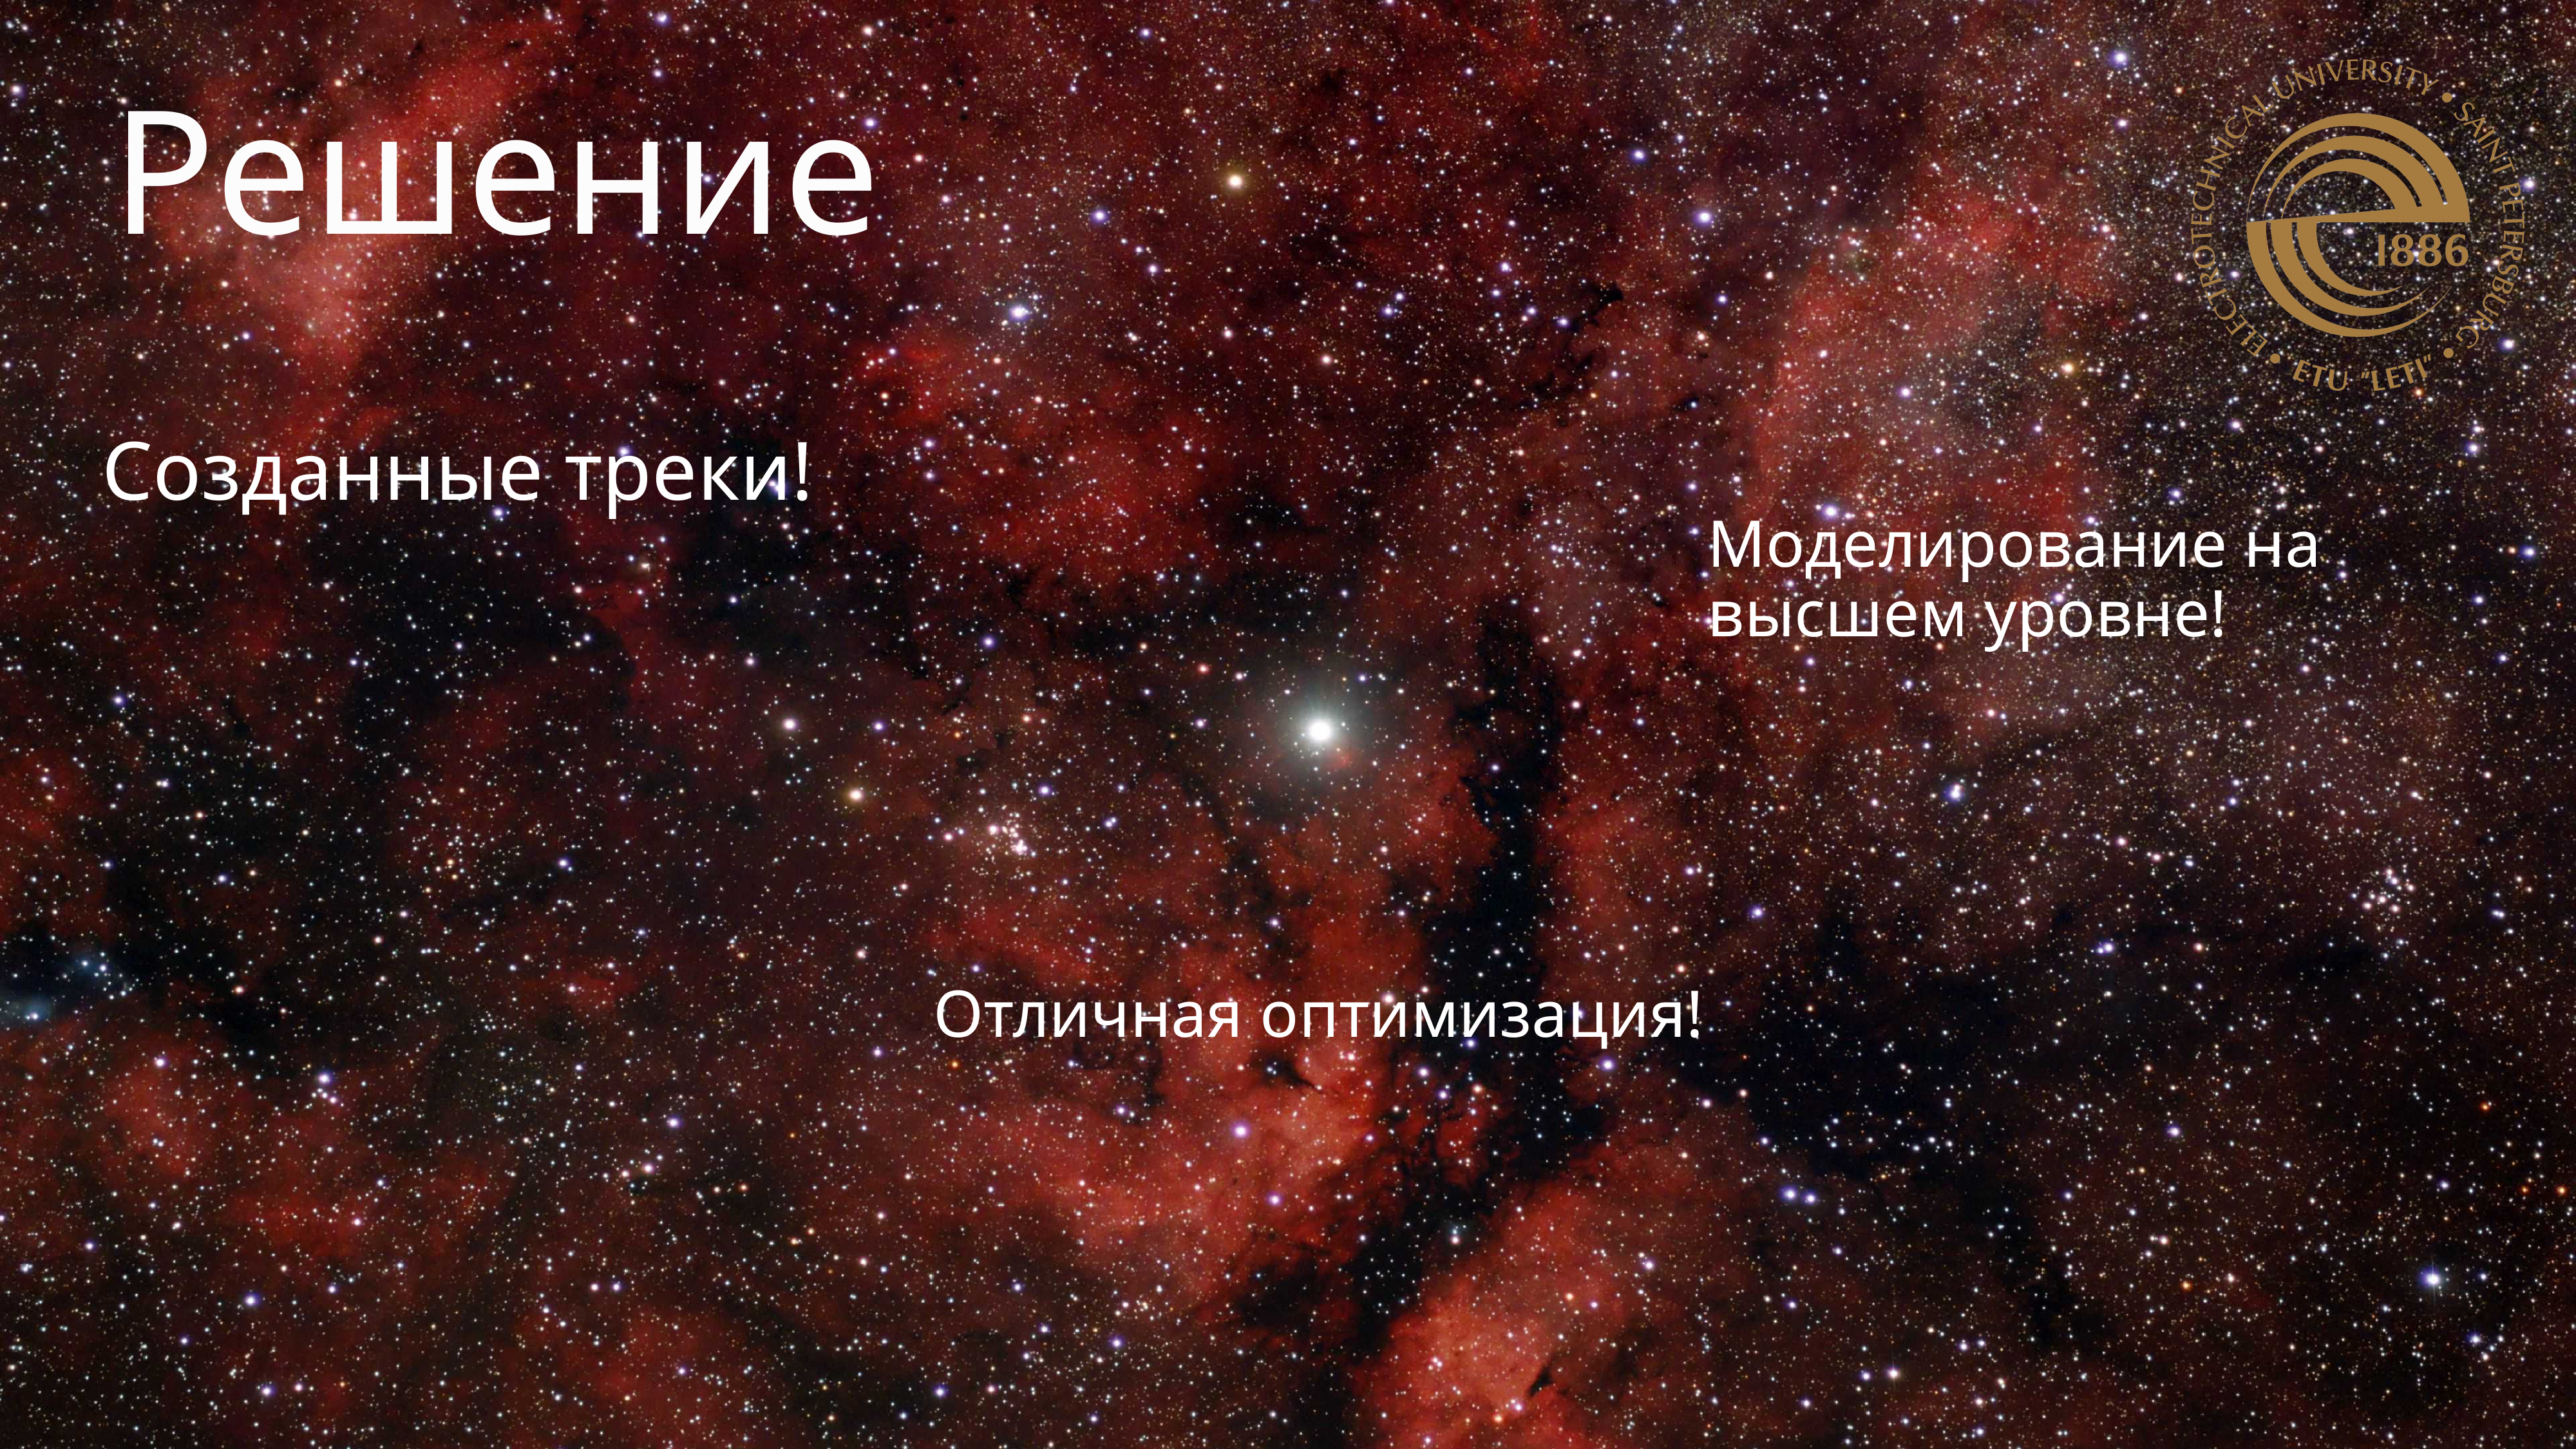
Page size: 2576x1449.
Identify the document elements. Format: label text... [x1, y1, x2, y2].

text_box Моделирование на высшем уровне! [1698, 506, 2483, 656]
text_box Созданные треки! [96, 424, 947, 523]
text_box Отличная оптимизация! [923, 976, 1714, 1056]
text_box [148, 547, 1103, 634]
picture [0, 0, 2576, 1449]
text_box [148, 889, 1103, 974]
text_box Решение [99, 137, 2191, 281]
text_box [1170, 1048, 2123, 1132]
